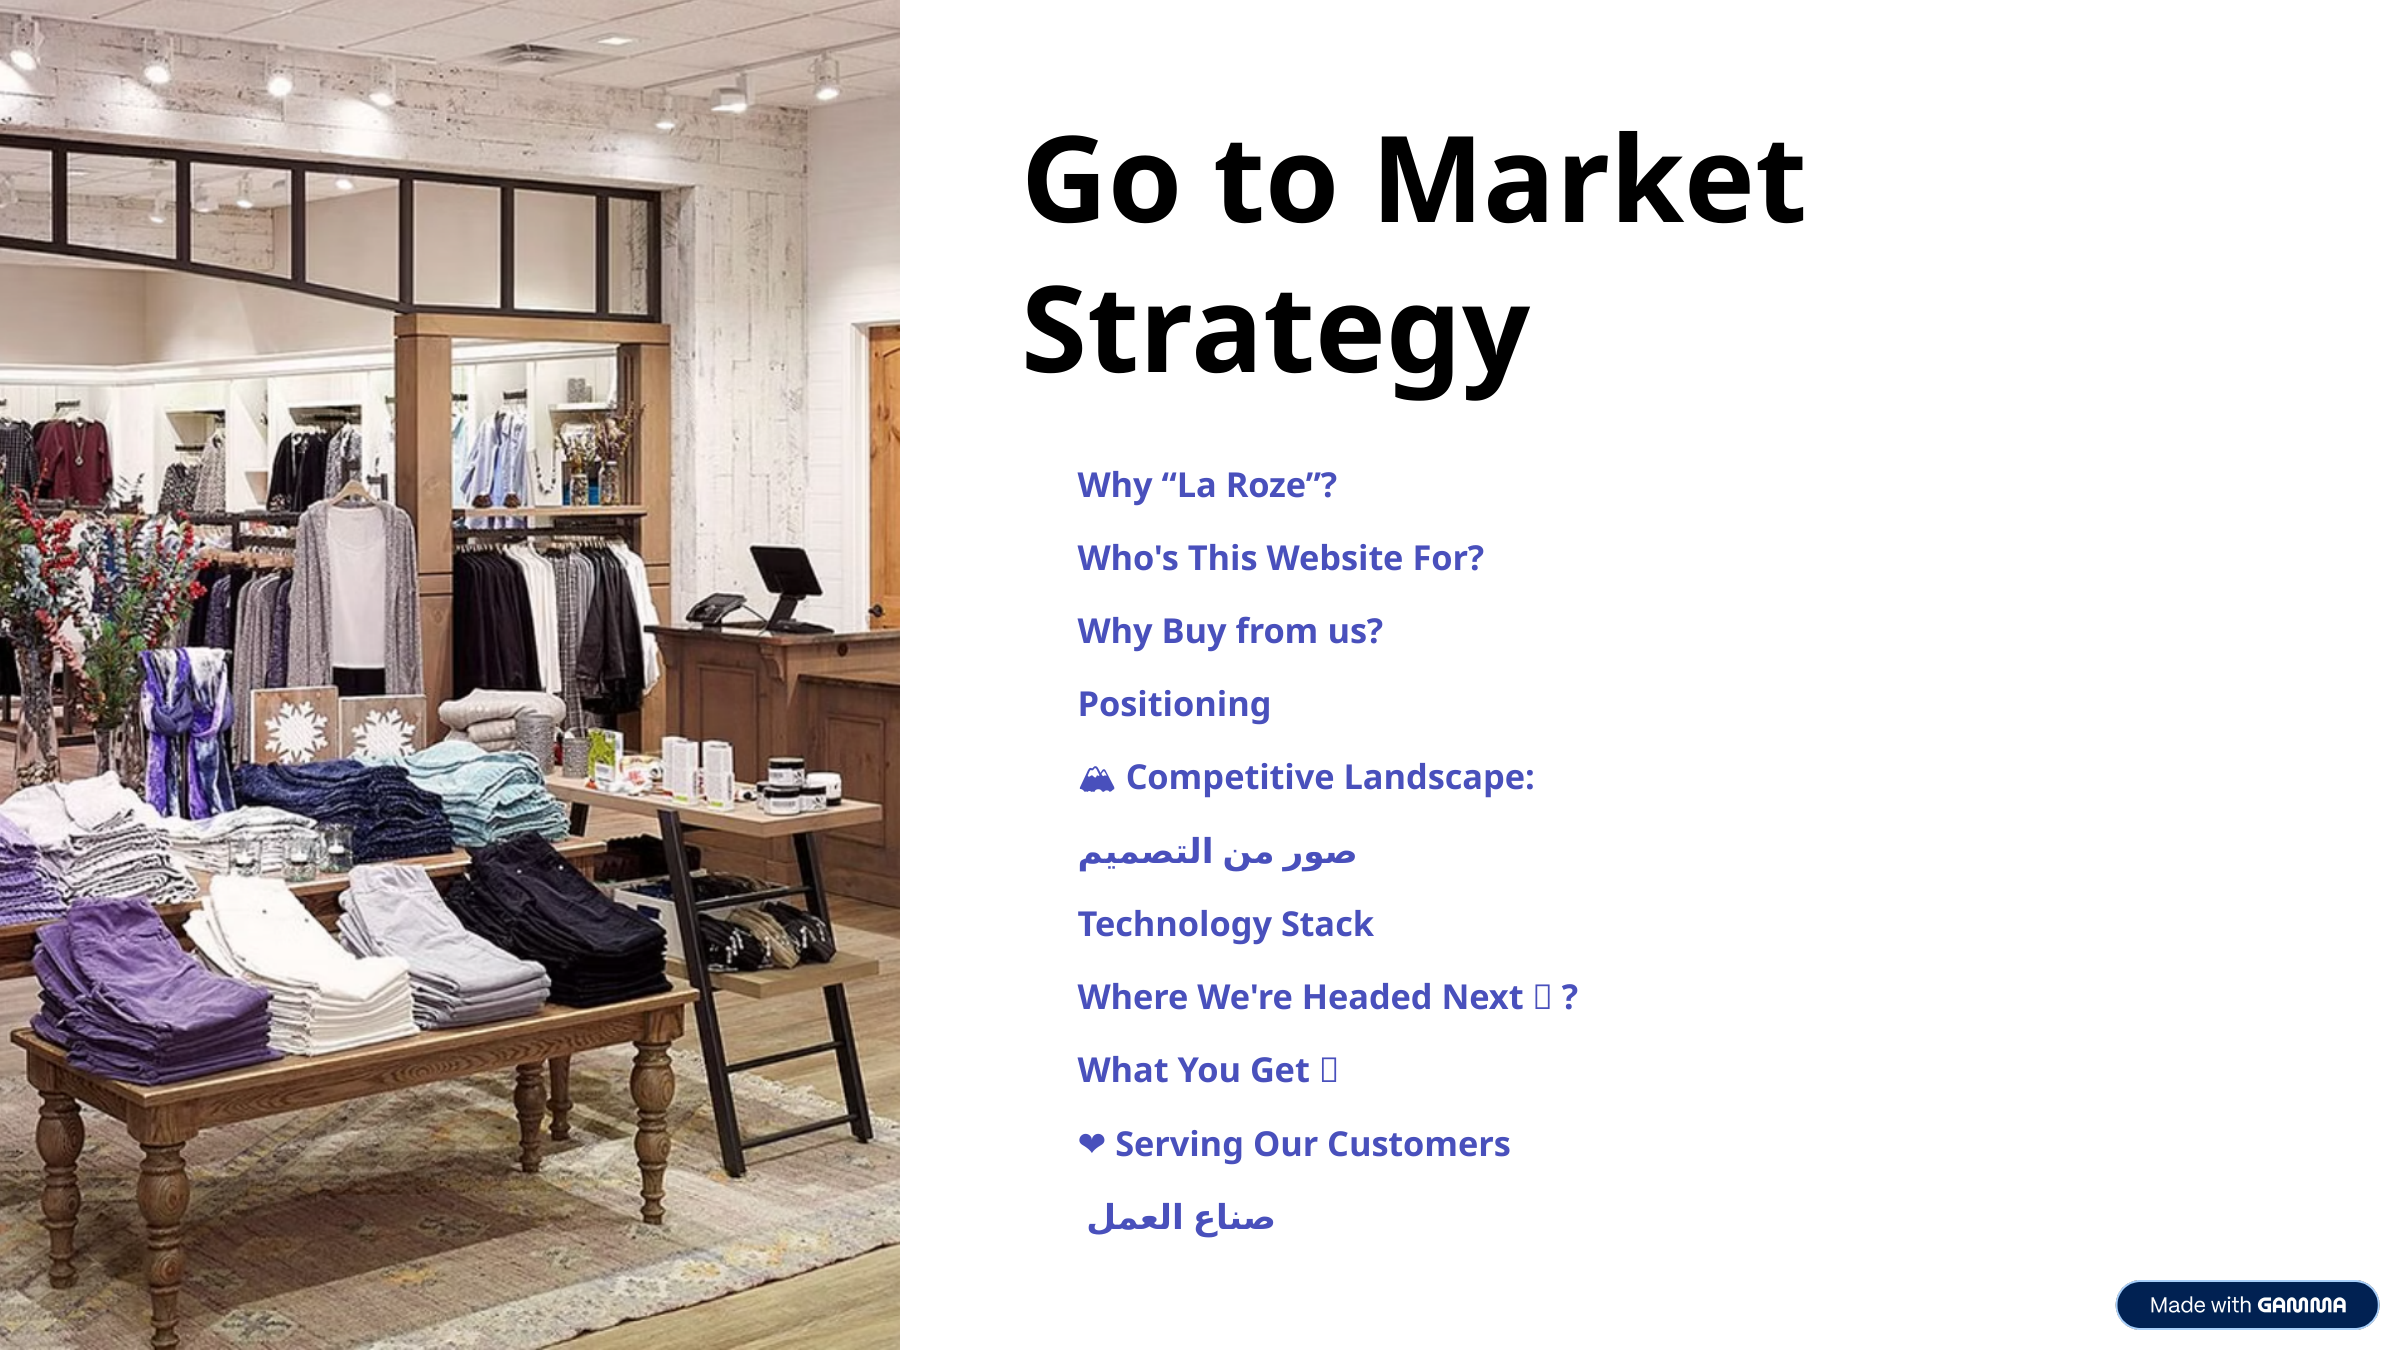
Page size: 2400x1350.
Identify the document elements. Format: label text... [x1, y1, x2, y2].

text_box What You Get 🤔 [1077, 1034, 1361, 1091]
text_box Why “La Roze”? [1077, 448, 1352, 505]
text_box ❤️ Serving Our Customers [1077, 1107, 1521, 1164]
text_box Where We're Headed Next 🔮 ? [1077, 961, 1608, 1017]
text_box صور من التصميم [1077, 814, 1315, 871]
text_box Positioning [1077, 668, 1269, 725]
text_box صناع العمل [1077, 1180, 1239, 1237]
picture [0, 0, 900, 1350]
text_box Why Buy from us? [1077, 595, 1388, 652]
text_box Go to Market Strategy [1021, 95, 2278, 397]
text_box Technology Stack [1077, 888, 1383, 944]
text_box 🏔 Competitive Landscape: [1077, 741, 1544, 798]
picture [2106, 1271, 2389, 1339]
text_box Who's This Website For? [1077, 522, 1500, 578]
